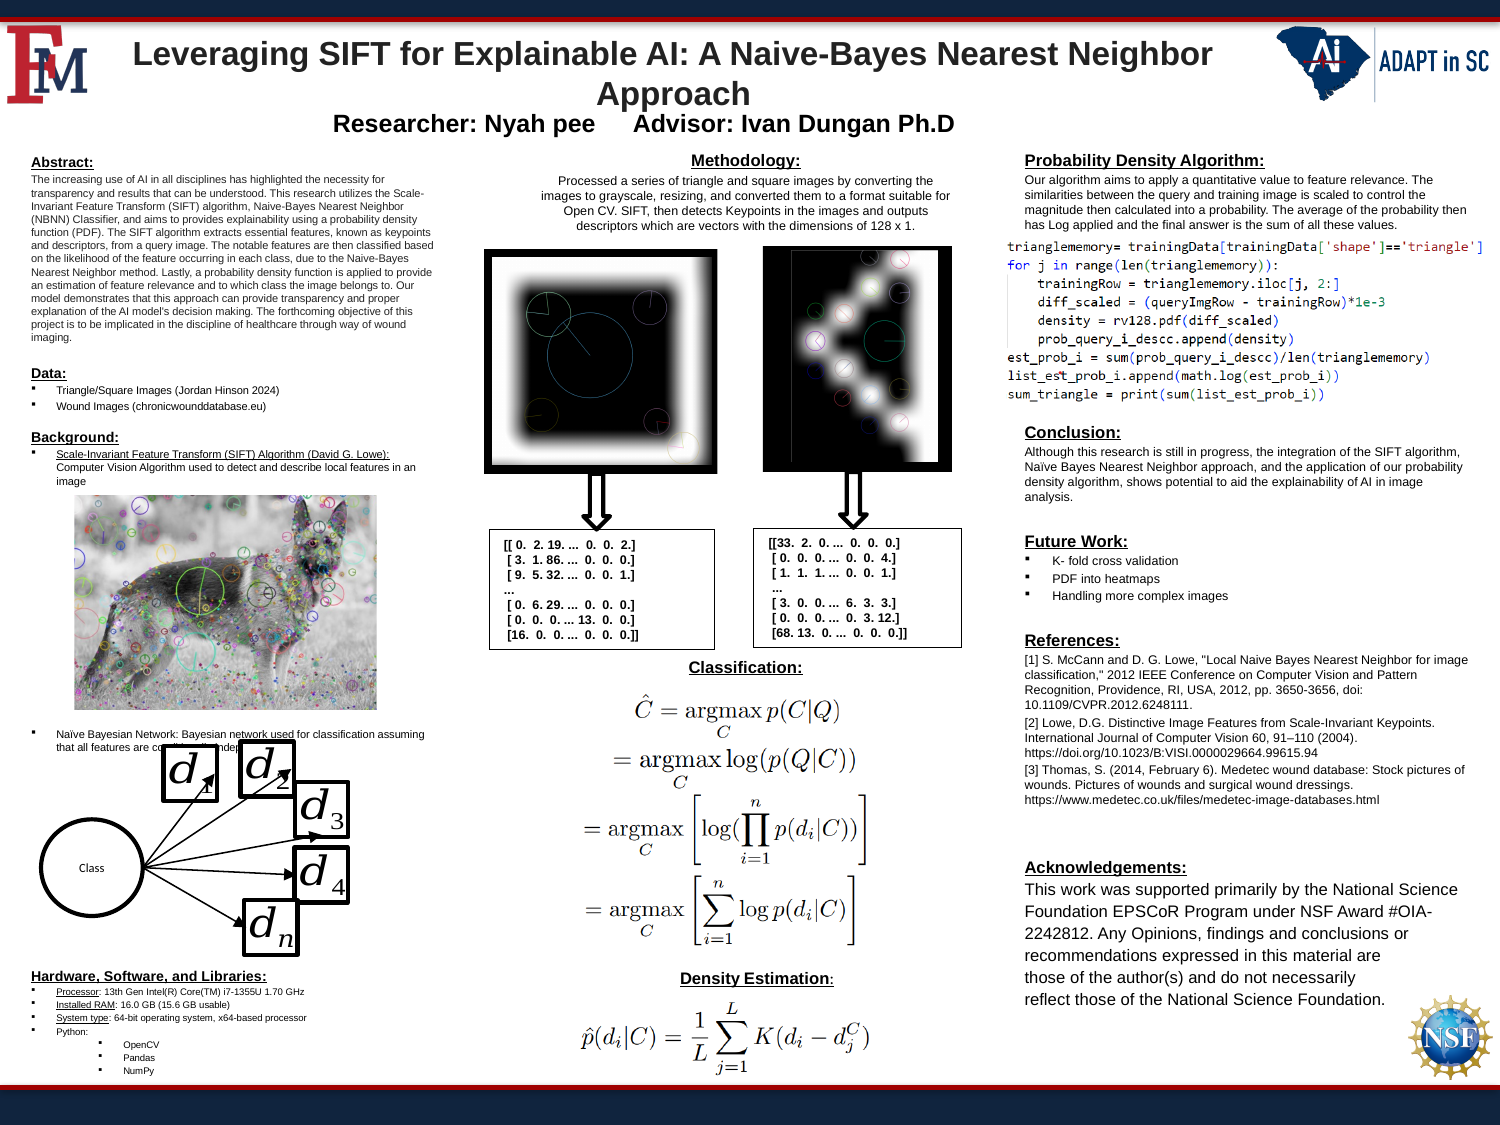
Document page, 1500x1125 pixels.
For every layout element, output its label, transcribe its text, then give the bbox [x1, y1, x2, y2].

text_box Researcher: Nyah pee Advisor: Ivan Dungan Ph.D [318, 100, 1105, 146]
text_box [[33. 2. 0. ... 0. 0. 0.] [ 0. 0. 0. ... 0. 0. 4.] [ 1. 1. 1. ... 0. 0. 1.] ... [ 3. 0. 0. ... 6. 3. 3.] [ 0. 0. 0. ... 0. 3. 12.] [68. 13. 0. ... 0. 0. 0.]] [753, 528, 962, 648]
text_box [142, 786, 250, 808]
text_box [484, 249, 524, 474]
picture [790, 250, 938, 462]
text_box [142, 856, 304, 868]
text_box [142, 867, 254, 910]
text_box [142, 809, 298, 856]
text_box [581, 474, 612, 532]
text_box [[ 0. 2. 19. ... 0. 0. 2.] [ 3. 1. 86. ... 0. 0. 0.] [ 9. 5. 32. ... 0. 0. 1.] ... [ 0. 6. 29. ... 0. 0. 0.] [ 0. 0. 0. ... 13. 0. 0.] [16. 0. 0. ... 0. 0. 0.]] [489, 529, 715, 650]
picture [583, 872, 856, 949]
text_box Class [38, 817, 137, 919]
picture [578, 994, 870, 1078]
picture [492, 257, 712, 466]
picture [1006, 238, 1485, 403]
text_box Density Estimation: [665, 960, 850, 993]
picture [578, 693, 868, 867]
picture [1274, 24, 1493, 105]
text_box Probability Density Algorithm: Our algorithm aims to apply a quantitative value to feature relevance. The similarities between the query and training image is scaled to control the magnitude then calculated into a probability. The average of the probability then has Log applied and the final answer is the sum of all these values. Conclusion: Although this research is still in progress, the integration of the SIFT algorithm, Naïve Bayes Nearest Neighbor approach, and the application of our probability density algorithm, shows potential to aid the explainability of AI in image analysis. Future Work: K- fold cross validation PDF into heatmaps Handling more complex images References: [1] S. McCann and D. G. Lowe, "Local Naive Bayes Nearest Neighbor for image classification," 2012 IEEE Conference on Computer Vision and Pattern Recognition, Providence, RI, USA, 2012, pp. 3650-3656, doi: 10.1109/CVPR.2012.6248111. [2] Lowe, D.G. Distinctive Image Features from Scale-Invariant Keypoints. International Journal of Computer Vision 60, 91–110 (2004). https://doi.org/10.1023/B:VISI.0000029664.99615.94 [3] Thomas, S. (2014, February 6). Medetec wound database: Stock pictures of wounds. Pictures of wounds and surgical wound dressings. https://www.medetec.co.uk/files/medetec-image-databases.html Acknowledgements: This work was supported primarily by the National Science Foundation EPSCoR Program under NSF Award #OIA-2242812. Any Opinions, findings and conclusions or recommendations expressed in this material are those of the author(s) and do not necessarily reflect those of the National Science Foundation. [1009, 407, 1489, 1068]
text_box Abstract: The increasing use of AI in all disciplines has highlighted the necessity for transparency and results that can be understood. This research utilizes the Scale-Invariant Feature Transform (SIFT) algorithm, Naive-Bayes Nearest Neighbor (NBNN) Classifier, and aims to provides explainability using a probability density function (PDF). The SIFT algorithm extracts essential features, known as keypoints and descriptors, from a query image. The notable features are then classified based on the likelihood of the feature occurring in each class, due to the Naive-Bayes Nearest Neighbor method. Lastly, a probability density function is applied to provide an estimation of feature relevance and to which class the image belongs to. Our model demonstrates that this approach can provide transparency and proper explanation of the AI model's decision making. The forthcoming objective of this project is to be implicated in the discipline of healthcare through way of wound imaging. Data: Triangle/Square Images (Jordan Hinson 2024) Wound Images (chronicwounddatabase.eu) Background: Scale-Invariant Feature Transform (SIFT) Algorithm (David G. Lowe): Computer Vision Algorithm used to detect and describe local features in an image Naïve Bayesian Network: Bayesian network used for classification assuming that all features are conditionally independent. Hardware, Software, and Libraries: Processor: 13th Gen Intel(R) Core(TM) i7-1355U 1.70 GHz Installed RAM: 16.0 GB (15.6 GB usable) System type: 64-bit operating system, x64-based processor Python: OpenCV Pandas NumPy [16, 146, 452, 1085]
text_box [838, 470, 869, 530]
text_box Methodology: Processed a series of triangle and square images by converting the images to grayscale, resizing, and converted them to a format suitable for Open CV. SIFT, then detects Keypoints in the images and outputs descriptors which are vectors with the dimensions of 128 x 1. Classification: [524, 146, 968, 1068]
picture [6, 24, 88, 105]
picture [73, 495, 377, 710]
text_box Leveraging SIFT for Explainable AI: A Naive-Bayes Nearest Neighbor Approach [100, 24, 1247, 120]
text_box Probability Density Algorithm: Our algorithm aims to apply a quantitative value to feature relevance. The similarities between the query and training image is scaled to control the magnitude then calculated into a probability. The average of the probability then has Log applied and the final answer is the sum of all these values. Conclusion: Although this research is still in progress, the integration of the SIFT algorithm, Naïve Bayes Nearest Neighbor approach, and the application of our probability density algorithm, shows potential to aid the explainability of AI in image analysis. Future Work: K- fold cross validation PDF into heatmaps Handling more complex images References: [1] S. McCann and D. G. Lowe, "Local Naive Bayes Nearest Neighbor for image classification," 2012 IEEE Conference on Computer Vision and Pattern Recognition, Providence, RI, USA, 2012, pp. 3650-3656, doi: 10.1109/CVPR.2012.6248111. [2] Lowe, D.G. Distinctive Image Features from Scale-Invariant Keypoints. International Journal of Computer Vision 60, 91–110 (2004). https://doi.org/10.1023/B:VISI.0000029664.99615.94 [3] Thomas, S. (2014, February 6). Medetec wound database: Stock pictures of wounds. Pictures of wounds and surgical wound dressings. https://www.medetec.co.uk/files/medetec-image-databases.html Acknowledgements: This work was supported primarily by the National Science Foundation EPSCoR Program under NSF Award #OIA-2242812. Any Opinions, findings and conclusions or recommendations expressed in this material are those of the author(s) and do not necessarily reflect those of the National Science Foundation. [1009, 142, 1489, 241]
